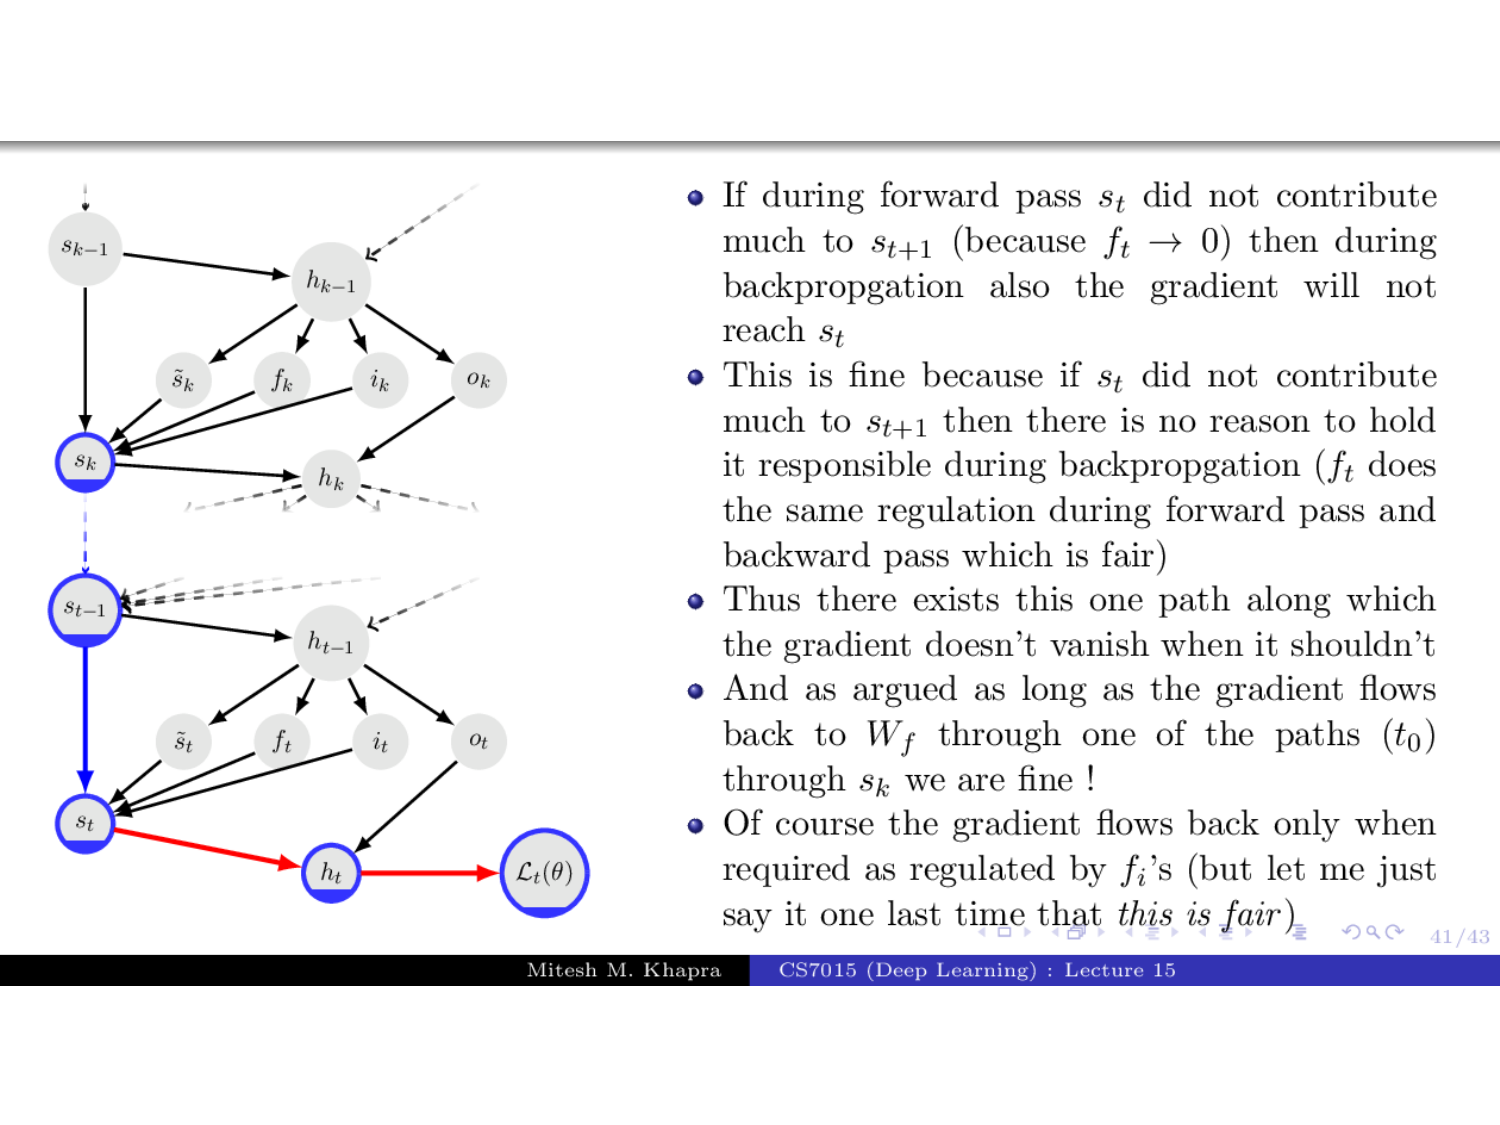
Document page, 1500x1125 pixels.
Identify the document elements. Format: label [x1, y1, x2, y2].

picture [0, 141, 1500, 986]
